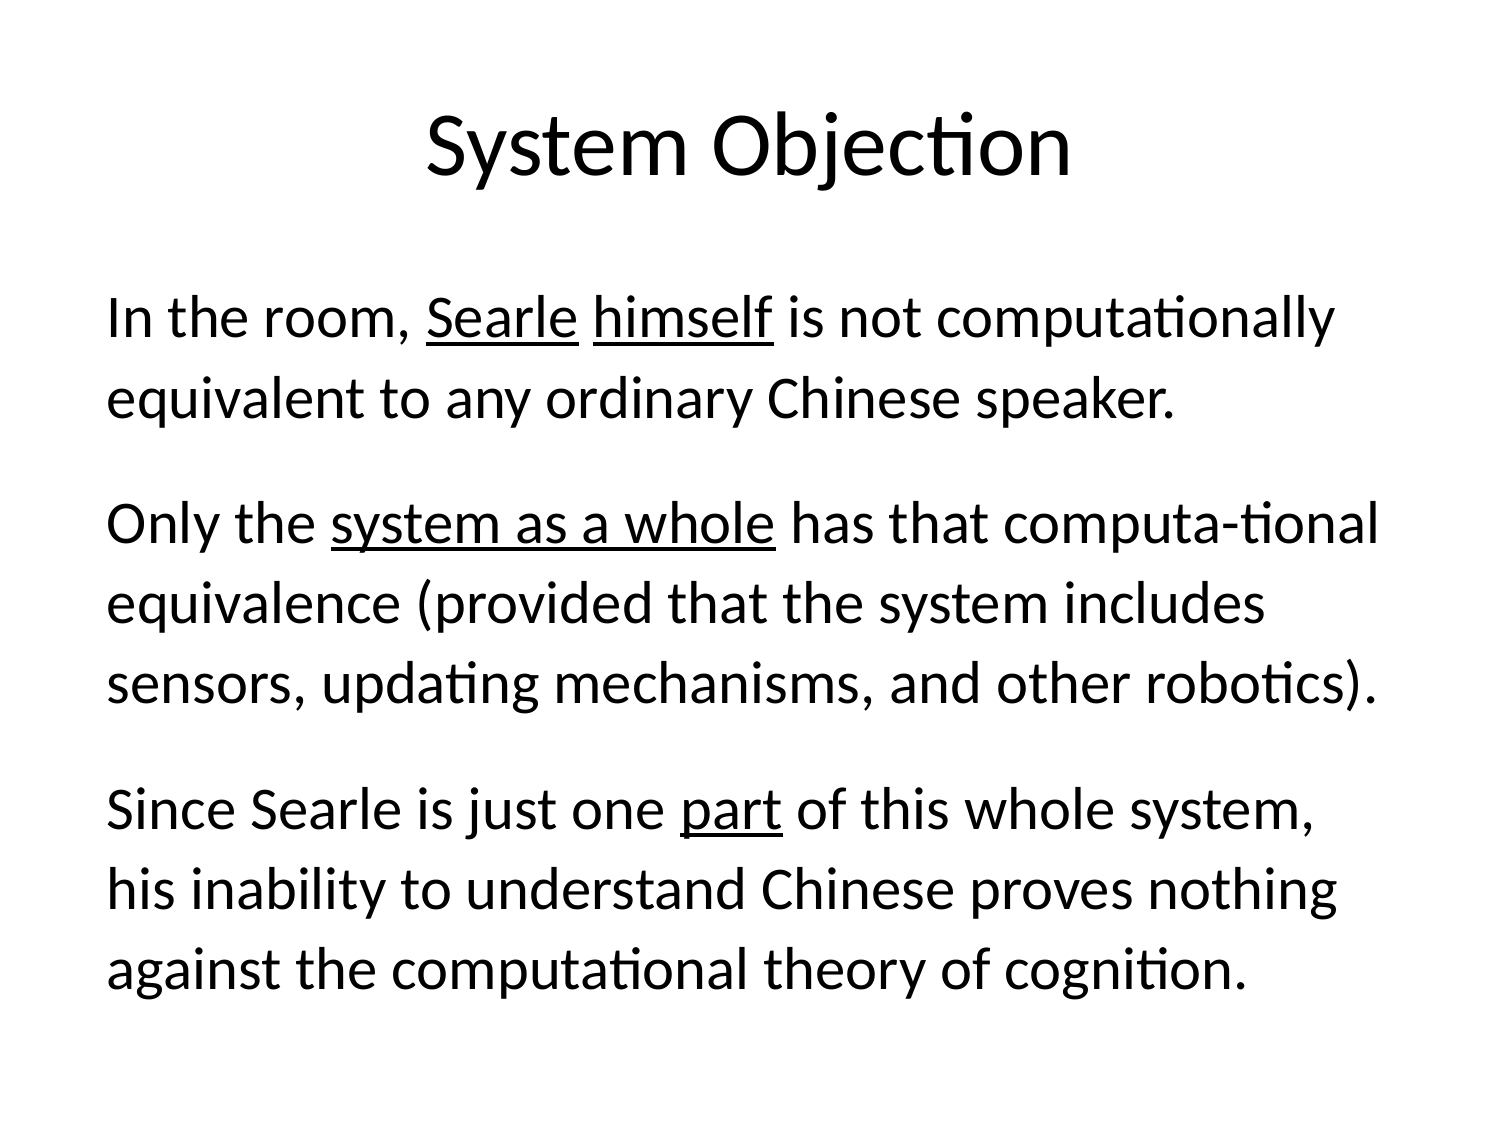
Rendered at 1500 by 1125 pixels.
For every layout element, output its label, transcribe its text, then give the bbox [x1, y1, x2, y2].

title System Objection [75, 45, 1425, 233]
list In the room, Searle himself is not computationally equivalent to any ordinary Chinese speaker. Only the system as a whole has that computa-tional equivalence (provided that the system includes sensors, updating mechanisms, and other robotics). Since Searle is just one part of this whole system, his inability to understand Chinese proves nothing against the computational theory of cognition. [62, 262, 1400, 1063]
